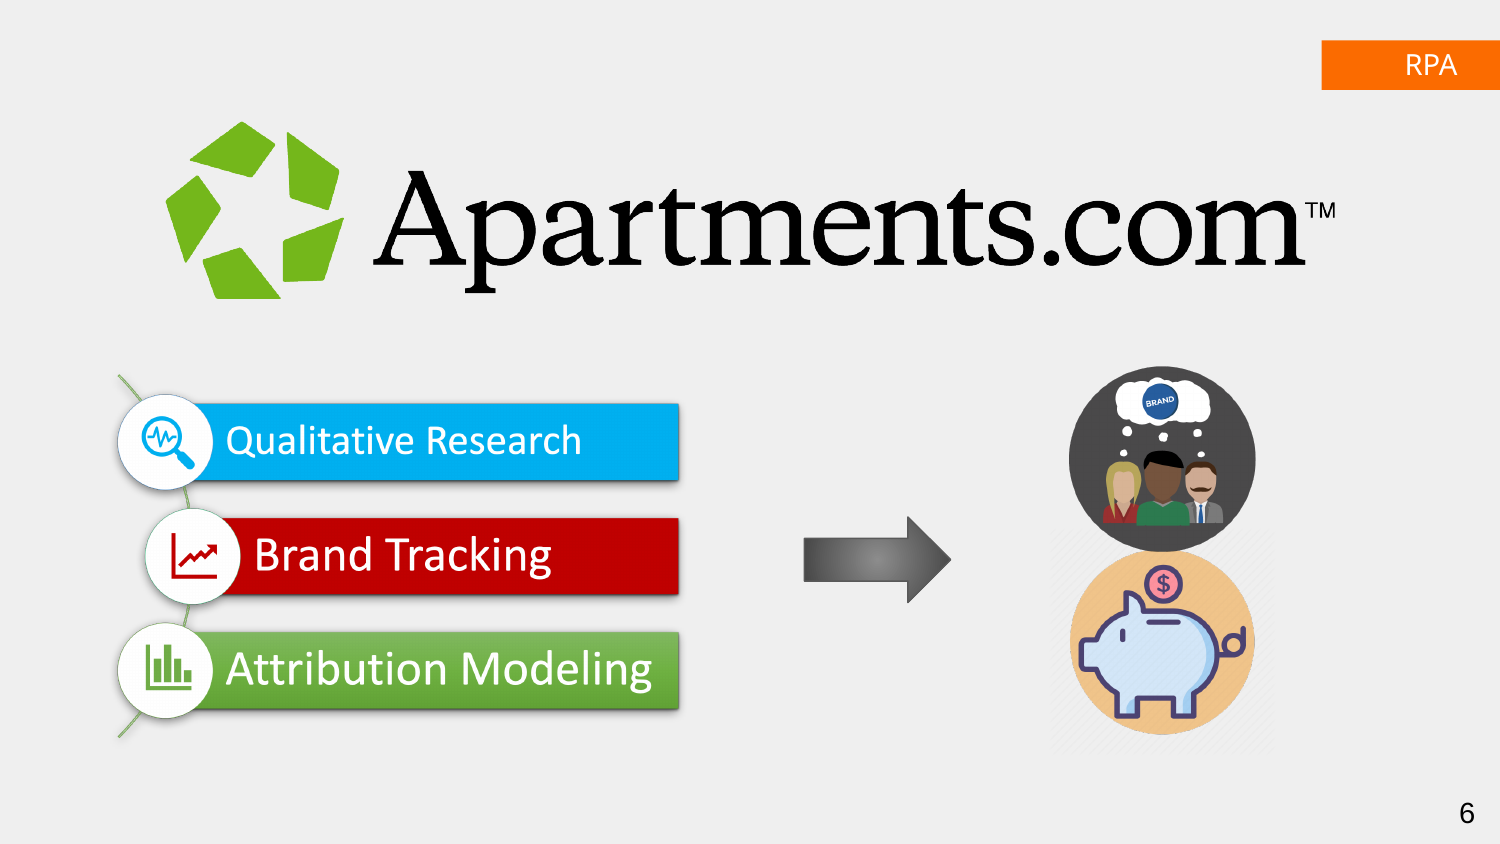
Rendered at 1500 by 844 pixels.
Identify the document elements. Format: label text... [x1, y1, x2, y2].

text_box [804, 517, 951, 603]
picture [165, 121, 1335, 299]
title RPA [1389, 31, 1500, 122]
picture [1047, 365, 1277, 756]
slide_number ‹#› [1400, 779, 1491, 844]
text_box [1321, 40, 1389, 90]
picture [111, 365, 687, 747]
